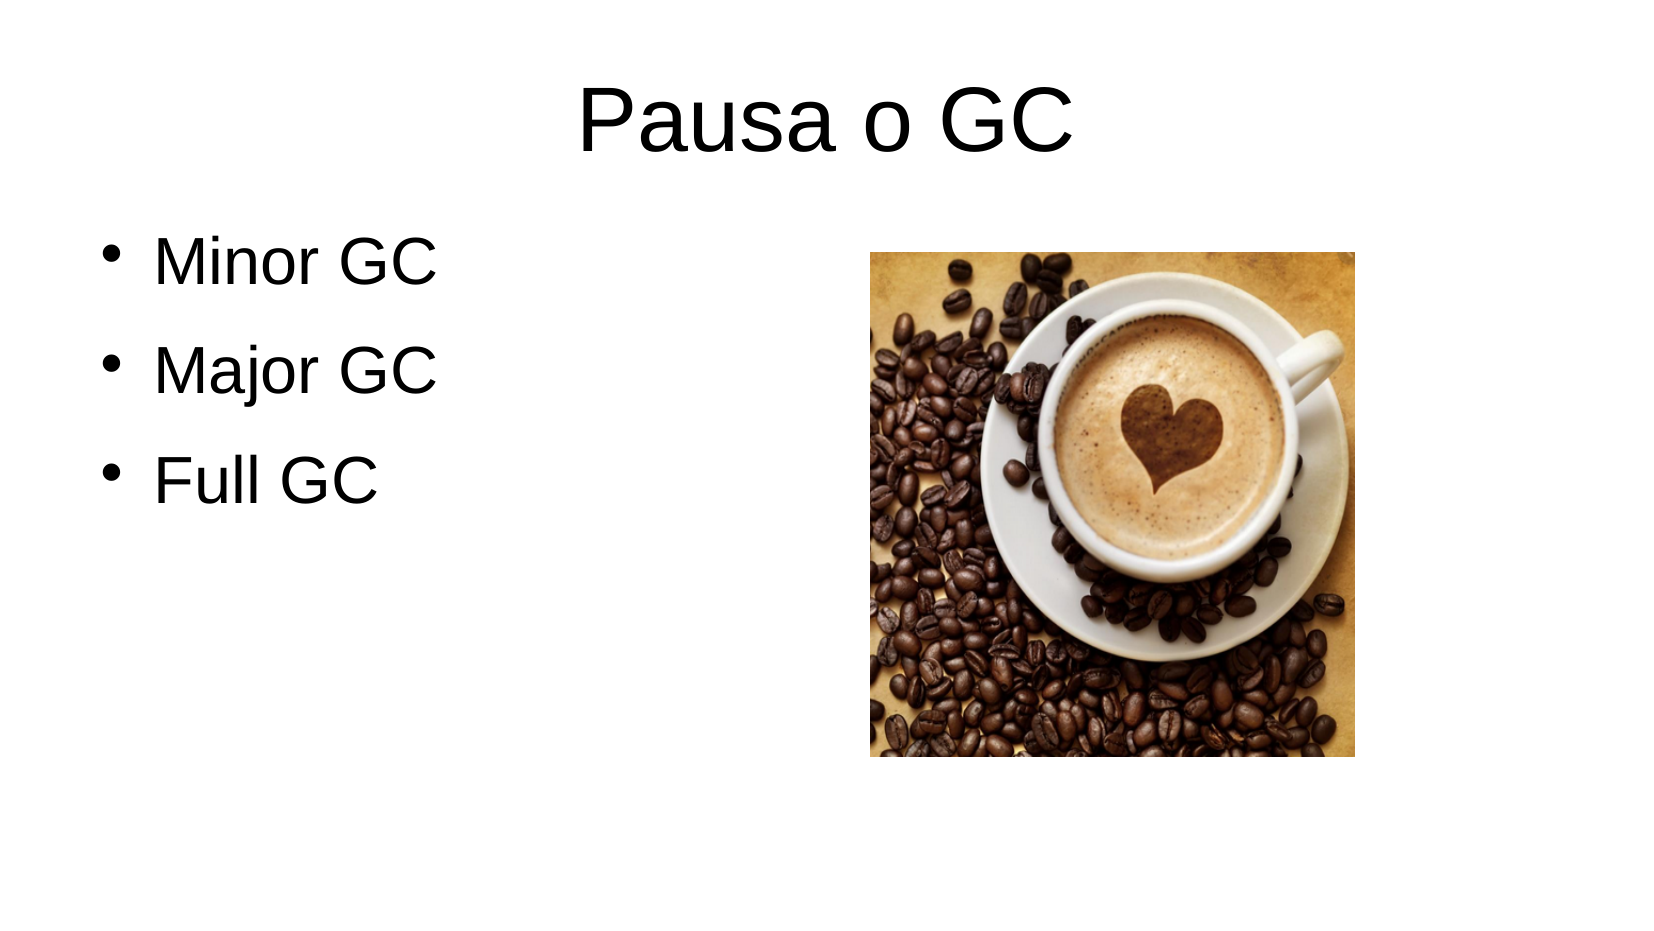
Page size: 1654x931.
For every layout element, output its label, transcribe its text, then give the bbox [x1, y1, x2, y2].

text_box Minor GC Major GC Full GC [82, 217, 1571, 757]
picture [869, 252, 1355, 758]
text_box Pausa o GC [82, 37, 1571, 193]
